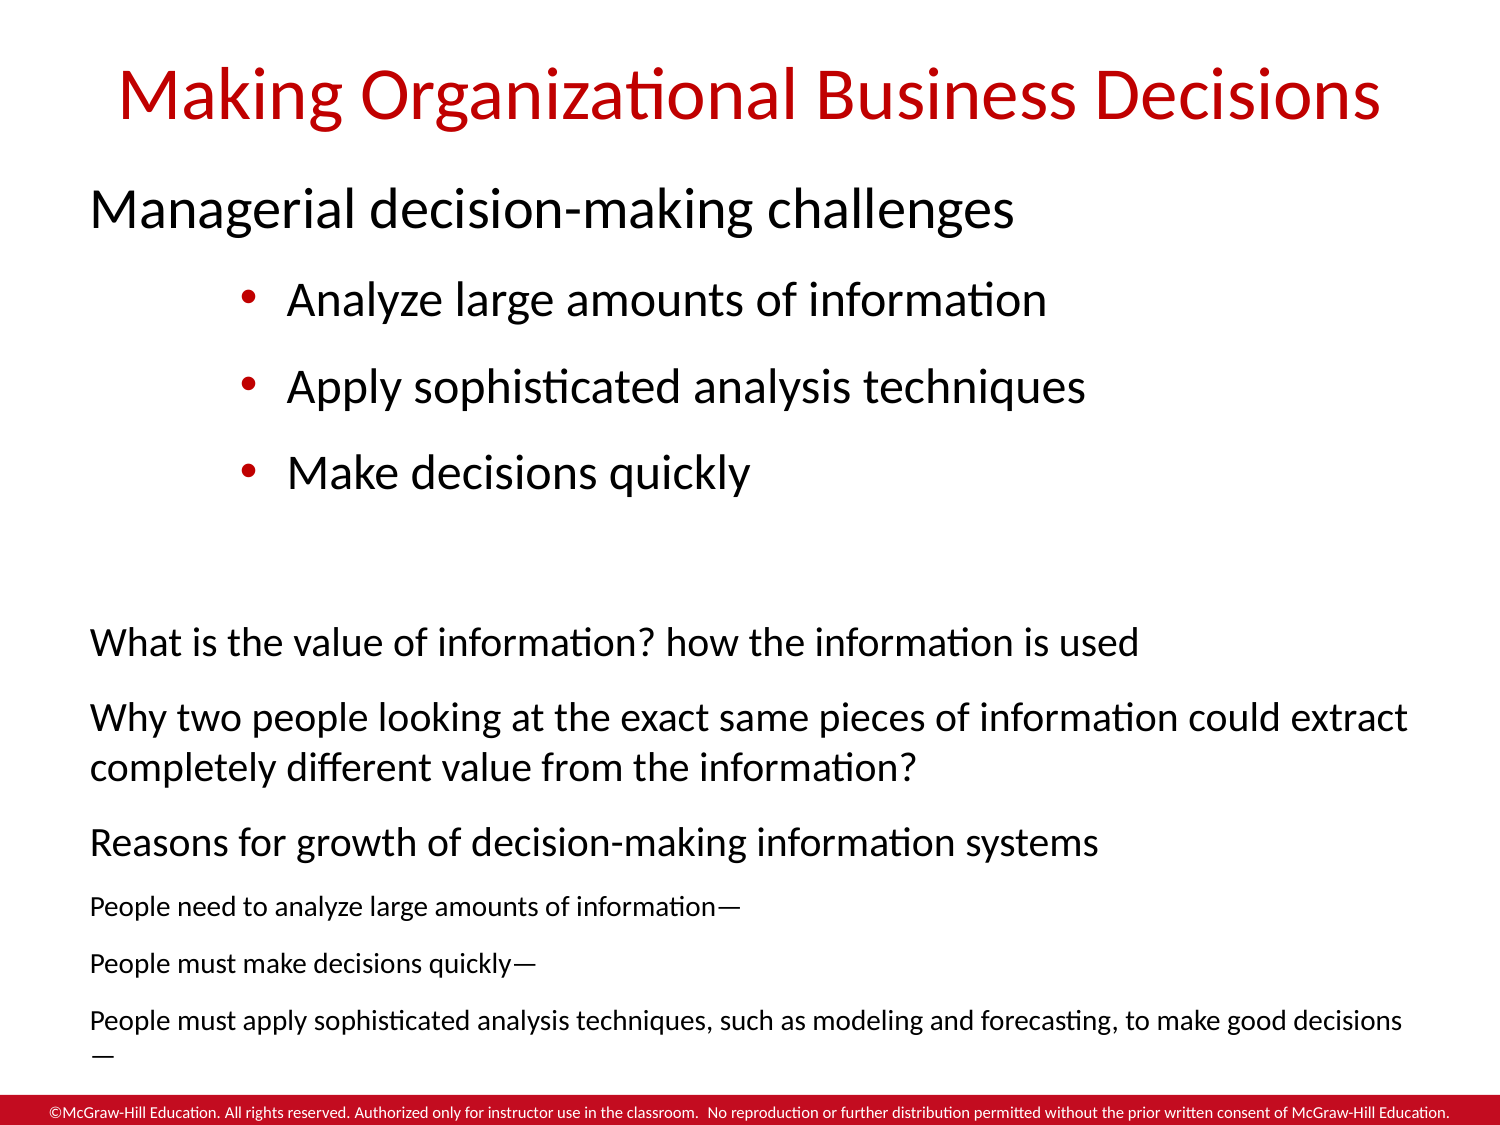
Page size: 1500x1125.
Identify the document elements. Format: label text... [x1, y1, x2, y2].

list Managerial decision-making challenges Analyze large amounts of information Apply sophisticated analysis techniques Make decisions quickly What is the value of information? how the information is used Why two people looking at the exact same pieces of information could extract completely different value from the information? Reasons for growth of decision-making information systems People need to analyze large amounts of information— People must make decisions quickly— People must apply sophisticated analysis techniques, such as modeling and forecasting, to make good decisions— [75, 162, 1425, 1075]
title Making Organizational Business Decisions [0, 37, 1500, 138]
